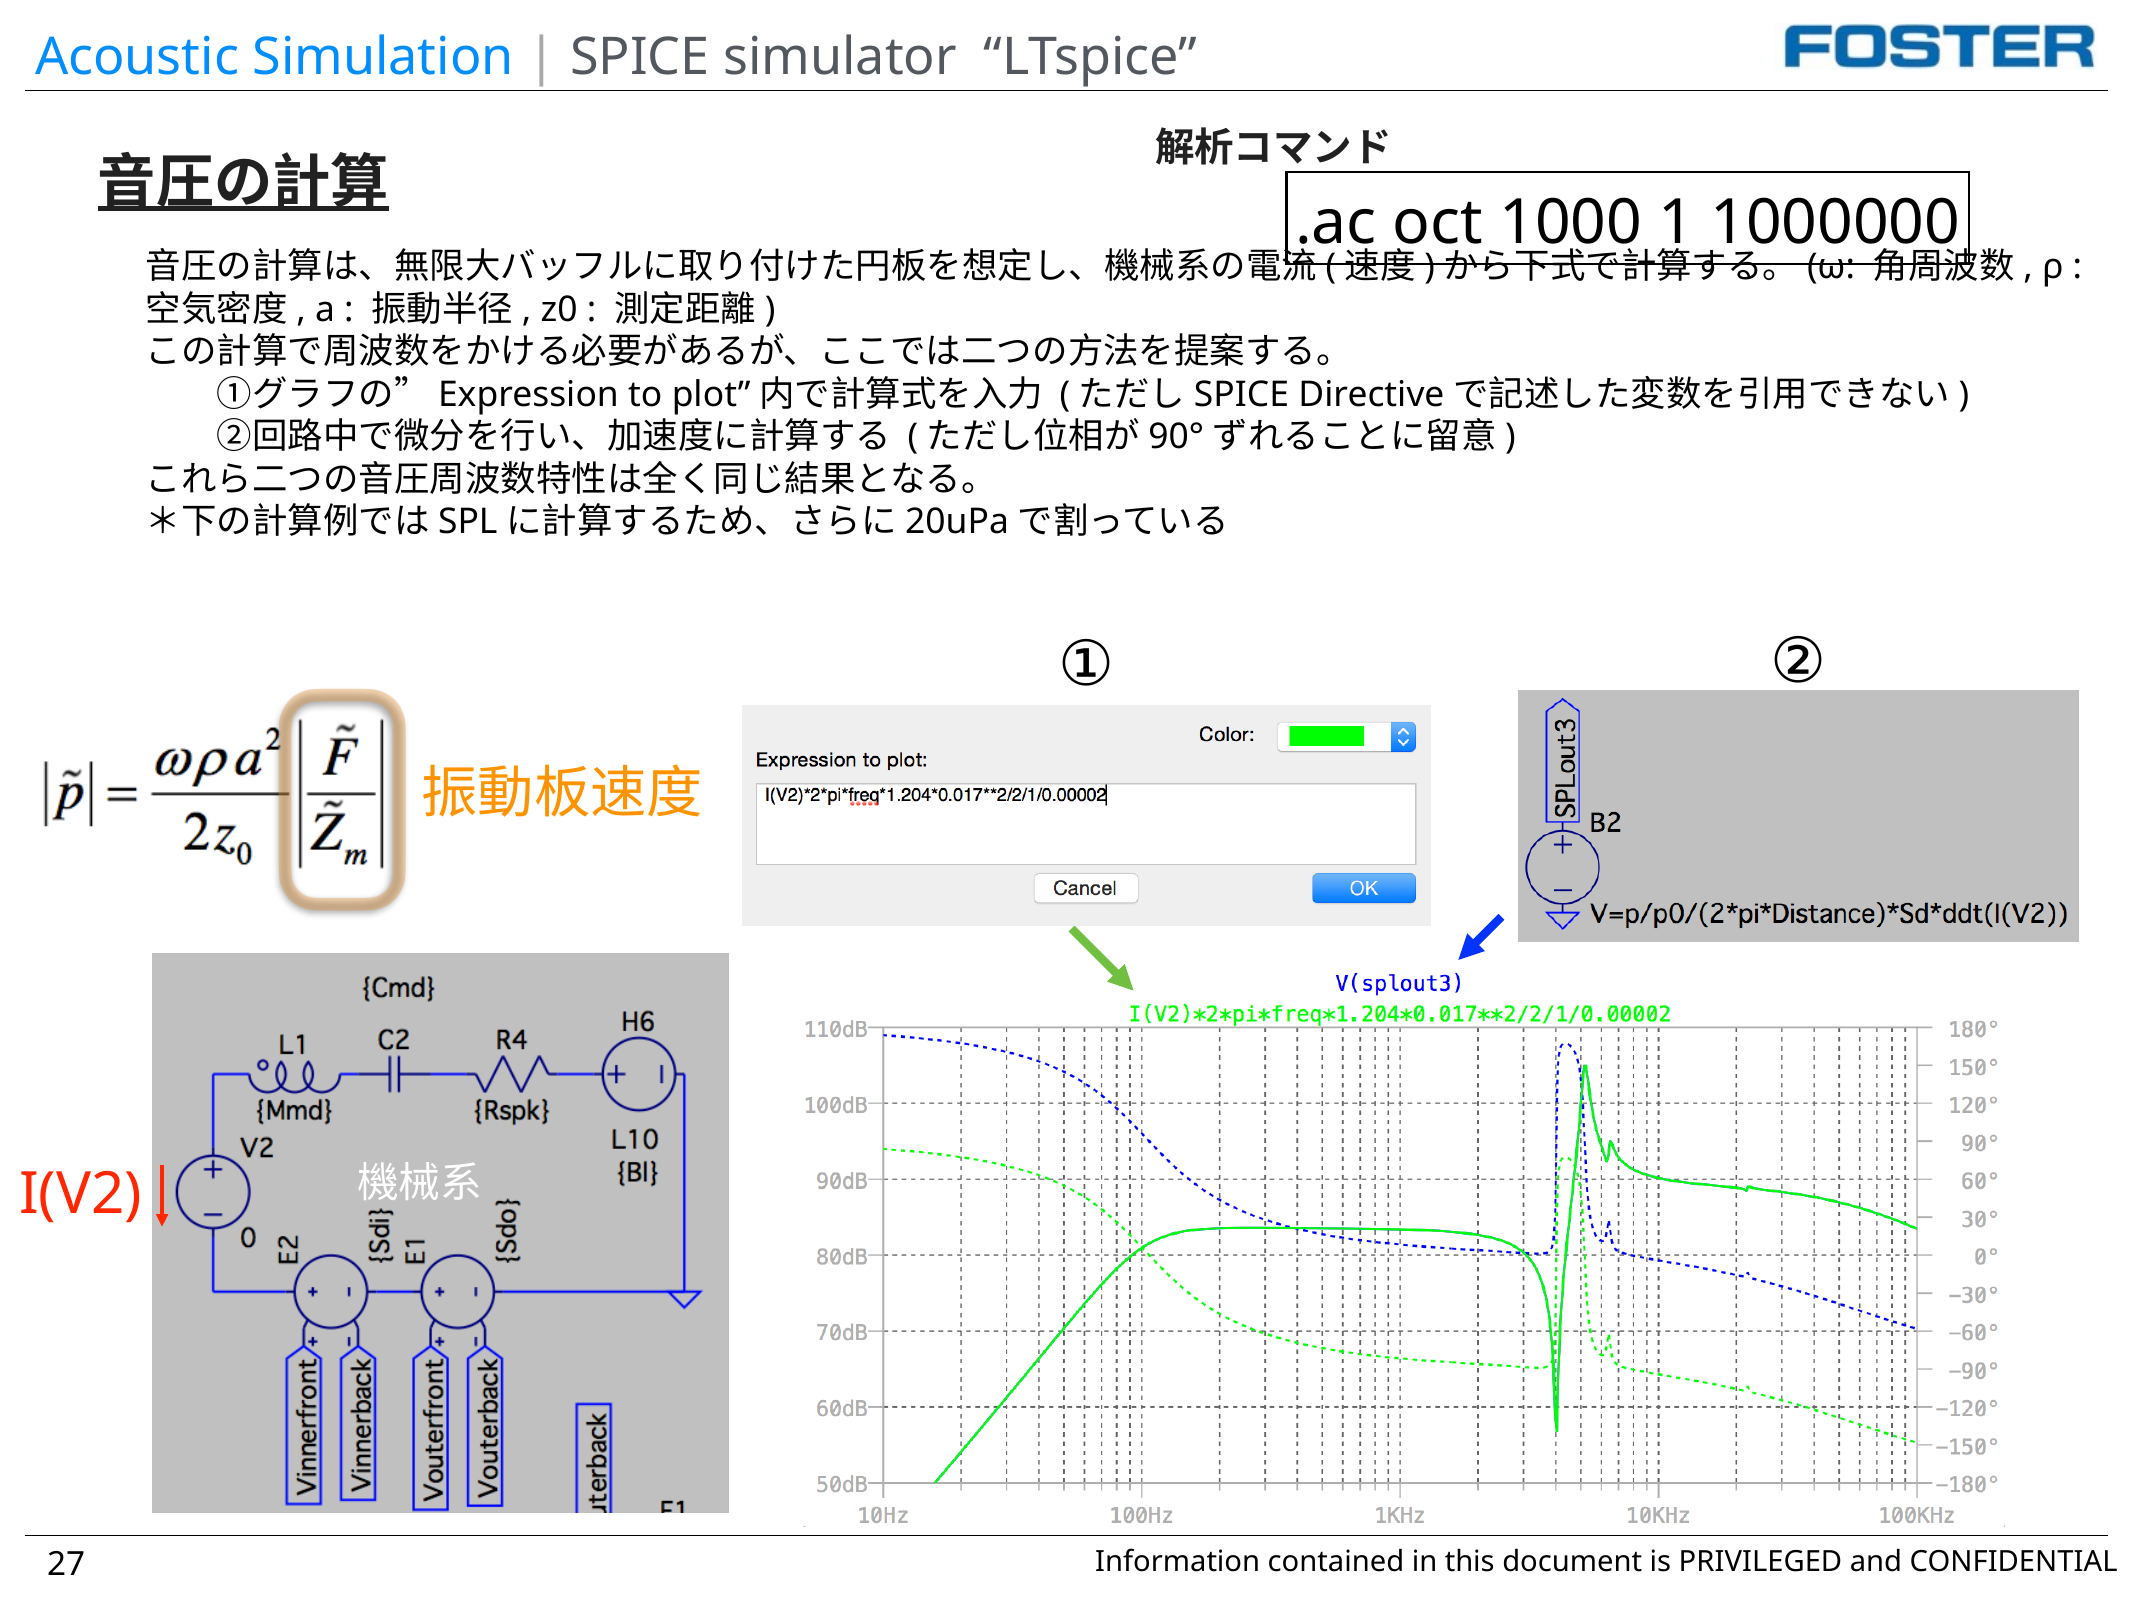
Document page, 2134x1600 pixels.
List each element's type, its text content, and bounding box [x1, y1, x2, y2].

text_box ② [1762, 611, 1835, 690]
picture [19, 687, 408, 913]
picture [1517, 690, 2080, 943]
picture [1774, 23, 2102, 70]
text_box .ac oct 1000 1 1000000 [1286, 172, 1970, 264]
slide_number 27 [28, 1532, 104, 1588]
text_box ① [1050, 614, 1123, 704]
text_box 解析コマンド [1146, 113, 1401, 178]
picture [742, 704, 1431, 927]
text_box 振動板速度 [413, 747, 712, 832]
text_box 音圧の計算は、無限大バッフルに取り付けた円板を想定し、機械系の電流(速度)から下式で計算する。(ω: 角周波数, ρ : 空気密度, a : 振動半径, z0 : 測定距離) この計算で周波数をかける必要があるが、ここでは二つの方法を提案する。 ①グラフの”Expression to plot”内で計算式を入力 (ただしSPICE Directiveで記述した変数を引用できない) ②回路中で微分を行い、加速度に計算する (ただし位相が90°ずれることに留意) これら二つの音圧周波数特性は全く同じ結果となる。 ＊下の計算例ではSPLに計算するため、さらに20uPaで割っている [133, 230, 2112, 554]
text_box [12, 953, 730, 1513]
text_box 音圧の計算 [89, 135, 398, 222]
text_box Acoustic Simulation | SPICE simulator “LTspice” [12, 13, 1746, 93]
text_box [803, 911, 2006, 1527]
